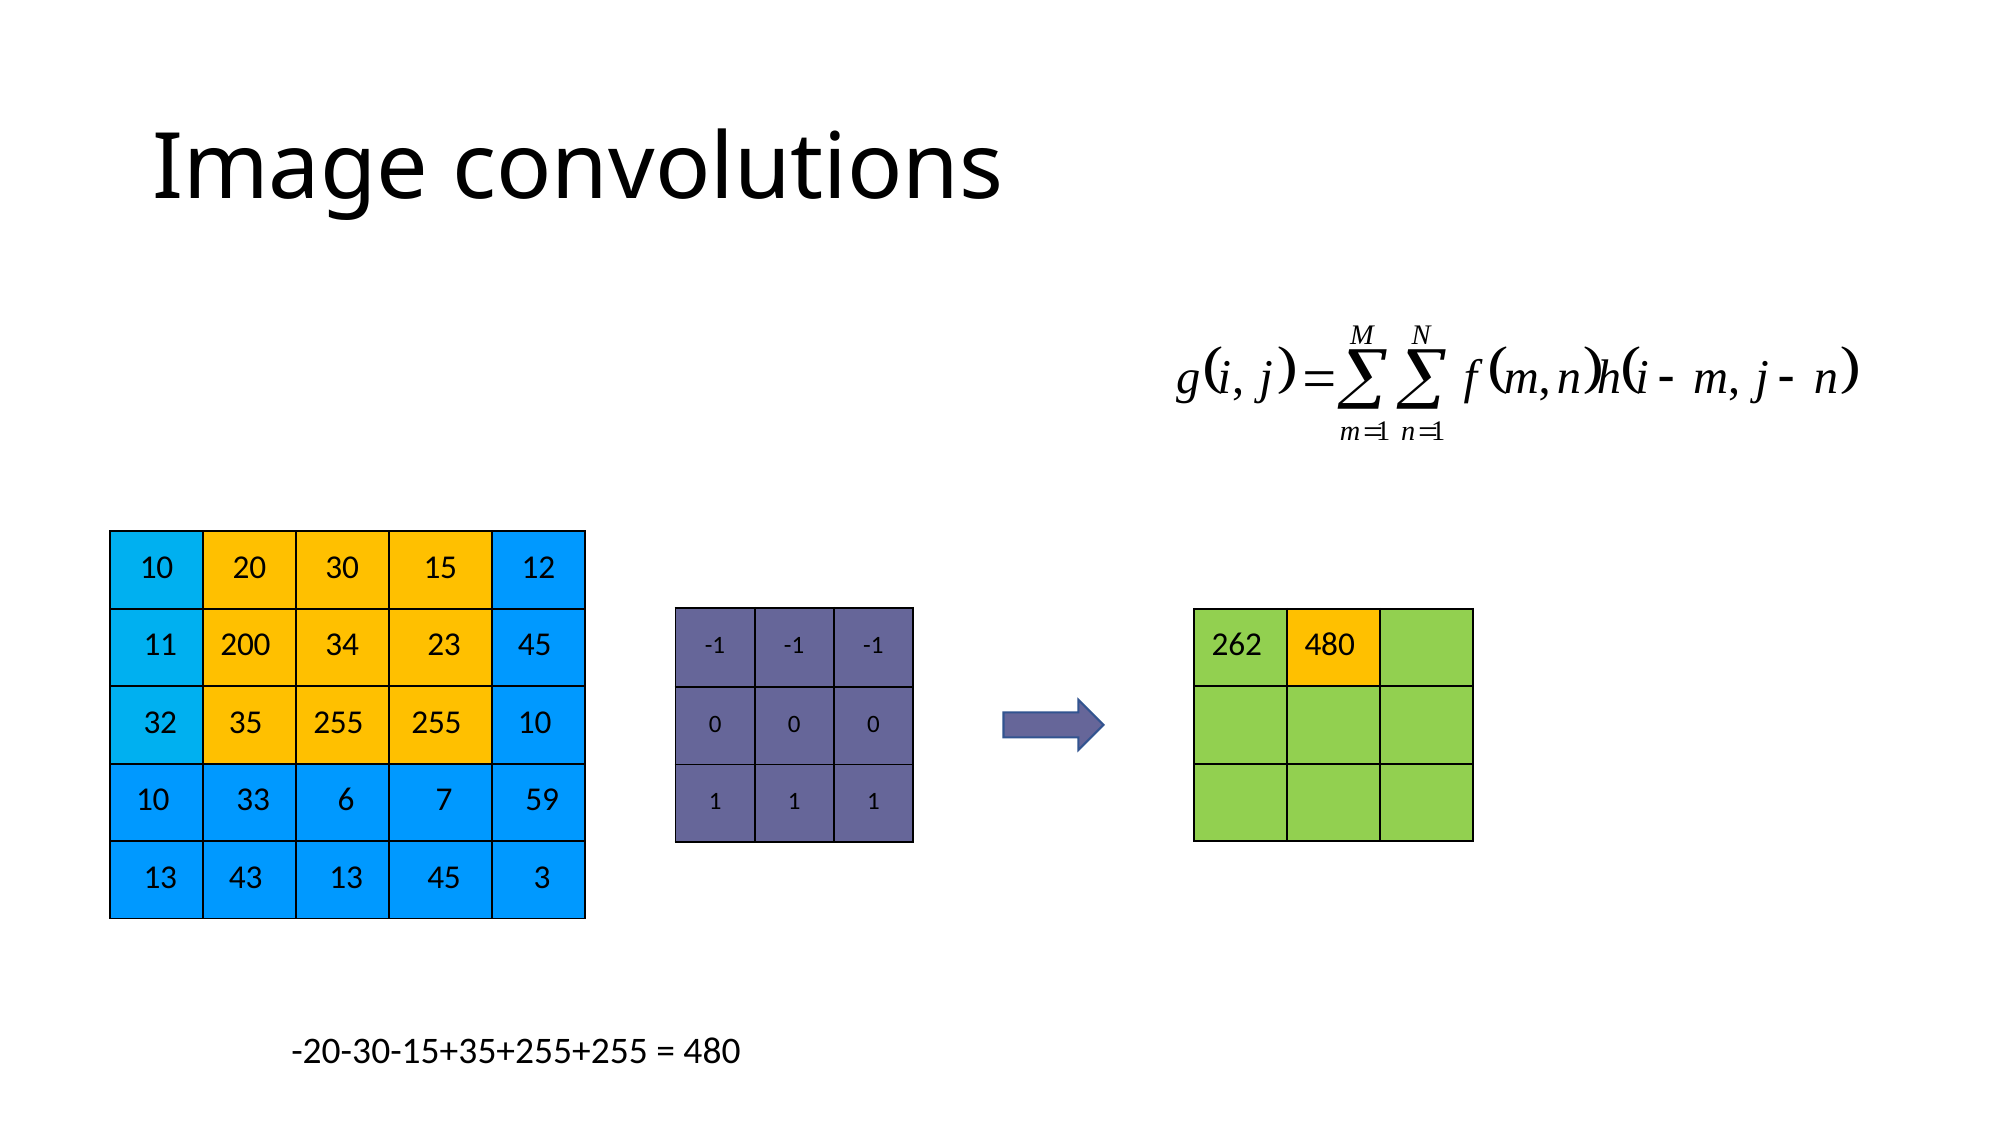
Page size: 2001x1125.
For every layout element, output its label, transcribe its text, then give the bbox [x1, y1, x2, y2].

table_cell 13 [111, 842, 202, 918]
table_cell 0 [756, 688, 833, 764]
table_cell [1288, 765, 1379, 840]
table_header 12 [493, 532, 584, 608]
table_cell 45 [493, 610, 584, 685]
table_header -1 [835, 609, 912, 686]
table_cell [1288, 687, 1379, 763]
picture [1166, 312, 1860, 451]
table_cell 255 [297, 687, 388, 763]
table_header 262 [1195, 610, 1286, 685]
table_cell 10 [493, 687, 584, 763]
table_cell 1 [835, 765, 912, 841]
table_header 15 [390, 532, 491, 608]
table_cell 255 [390, 687, 491, 763]
text_box -20-30-15+35+255+255 = 480 [276, 1018, 765, 1079]
title Image convolutions [137, 59, 1863, 278]
table_cell 11 [111, 610, 202, 685]
table_cell 0 [835, 688, 912, 764]
table_cell 23 [390, 610, 491, 685]
table_header -1 [756, 609, 833, 686]
table_cell [1381, 687, 1472, 763]
table_cell 32 [111, 687, 202, 763]
table_cell 13 [297, 842, 388, 918]
table_cell [1195, 687, 1286, 763]
table_cell 1 [676, 765, 754, 841]
table_header -1 [676, 609, 754, 686]
table_cell 1 [756, 765, 833, 841]
table_cell 3 [493, 842, 584, 918]
table_cell 35 [204, 687, 295, 763]
table_cell 6 [297, 765, 388, 840]
table_cell [1195, 765, 1286, 840]
table_header 480 [1288, 610, 1379, 685]
table_cell 33 [204, 765, 295, 840]
text_box [1002, 697, 1105, 753]
table_cell 34 [297, 610, 388, 685]
table_cell 200 [204, 610, 295, 685]
table_cell 7 [390, 765, 491, 840]
table_header 10 [111, 532, 202, 608]
table_header 30 [297, 532, 388, 608]
table_cell [1381, 765, 1472, 840]
table_cell 10 [111, 765, 202, 840]
table_cell 45 [390, 842, 491, 918]
table_header [1381, 610, 1472, 685]
table_cell 59 [493, 765, 584, 840]
table_cell 43 [204, 842, 295, 918]
table_cell 0 [676, 688, 754, 764]
table_header 20 [204, 532, 295, 608]
